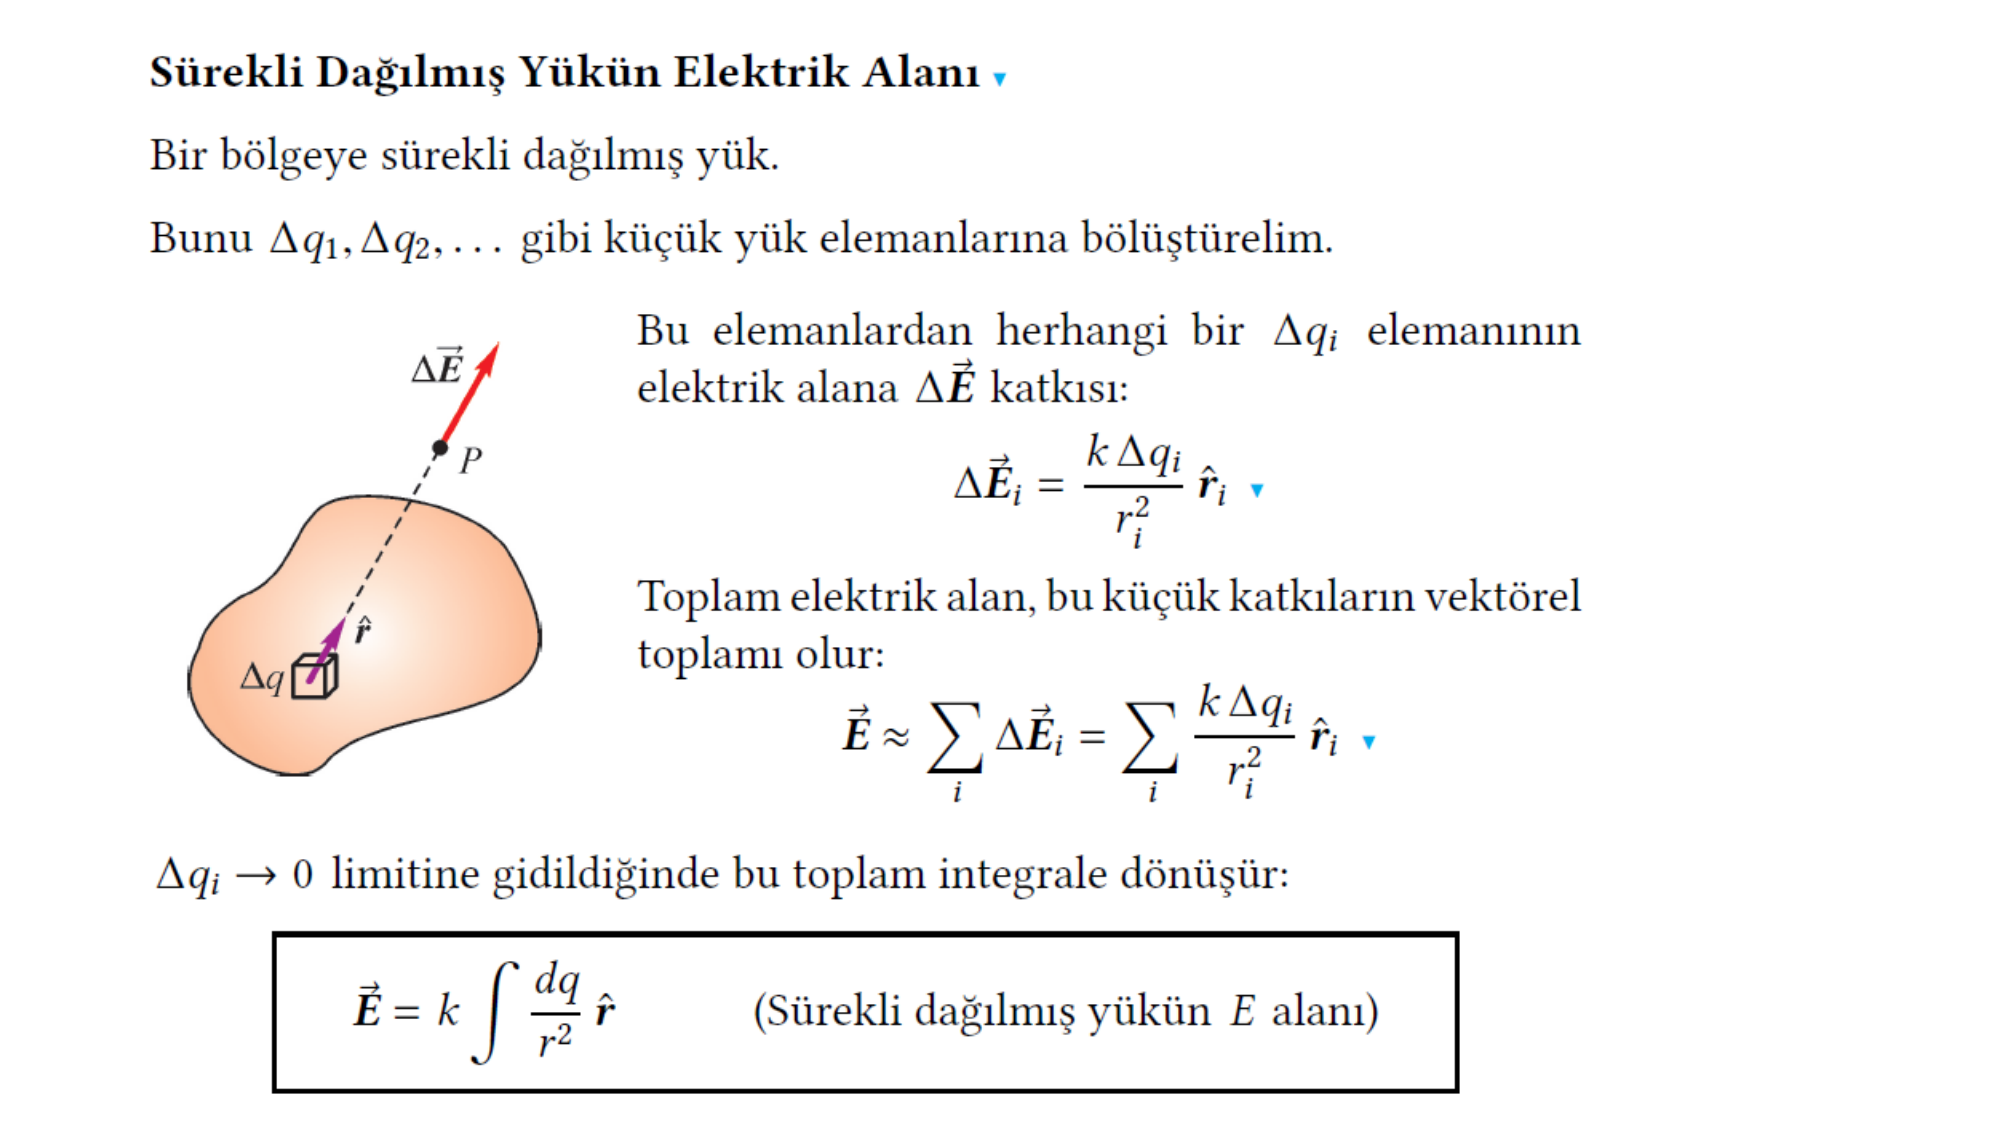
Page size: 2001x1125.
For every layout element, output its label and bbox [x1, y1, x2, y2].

list [98, 39, 1614, 1120]
